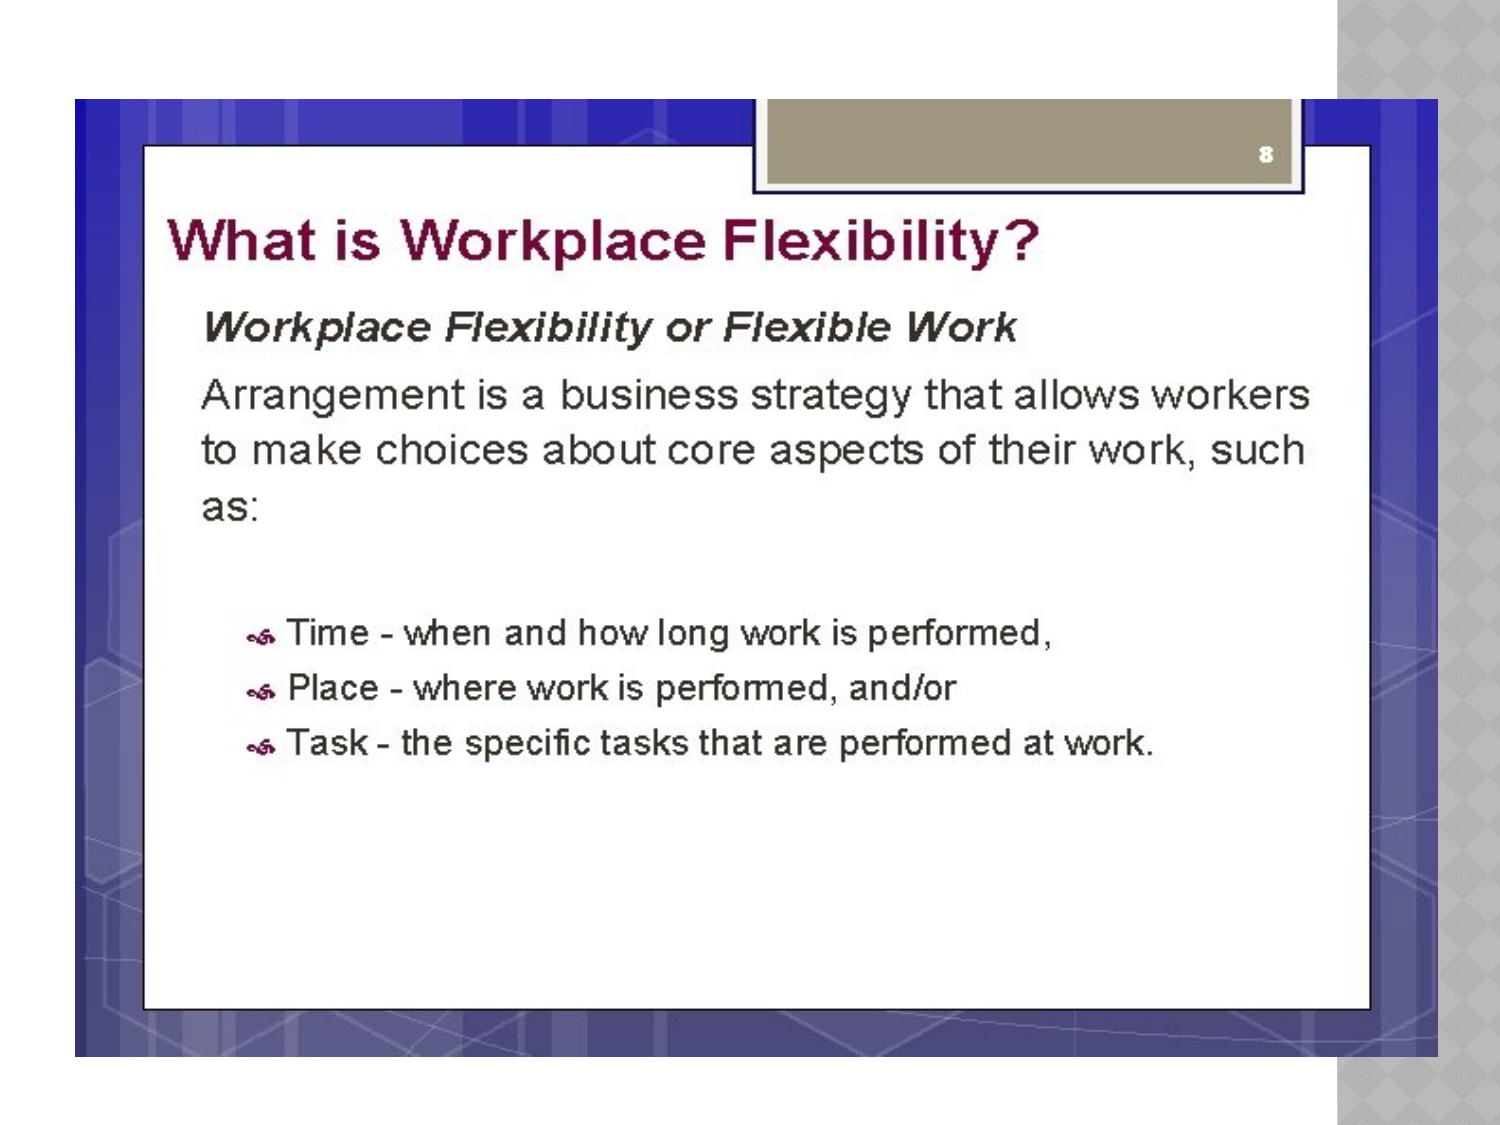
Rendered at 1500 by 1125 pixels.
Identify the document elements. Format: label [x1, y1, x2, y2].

picture [74, 99, 1438, 1057]
